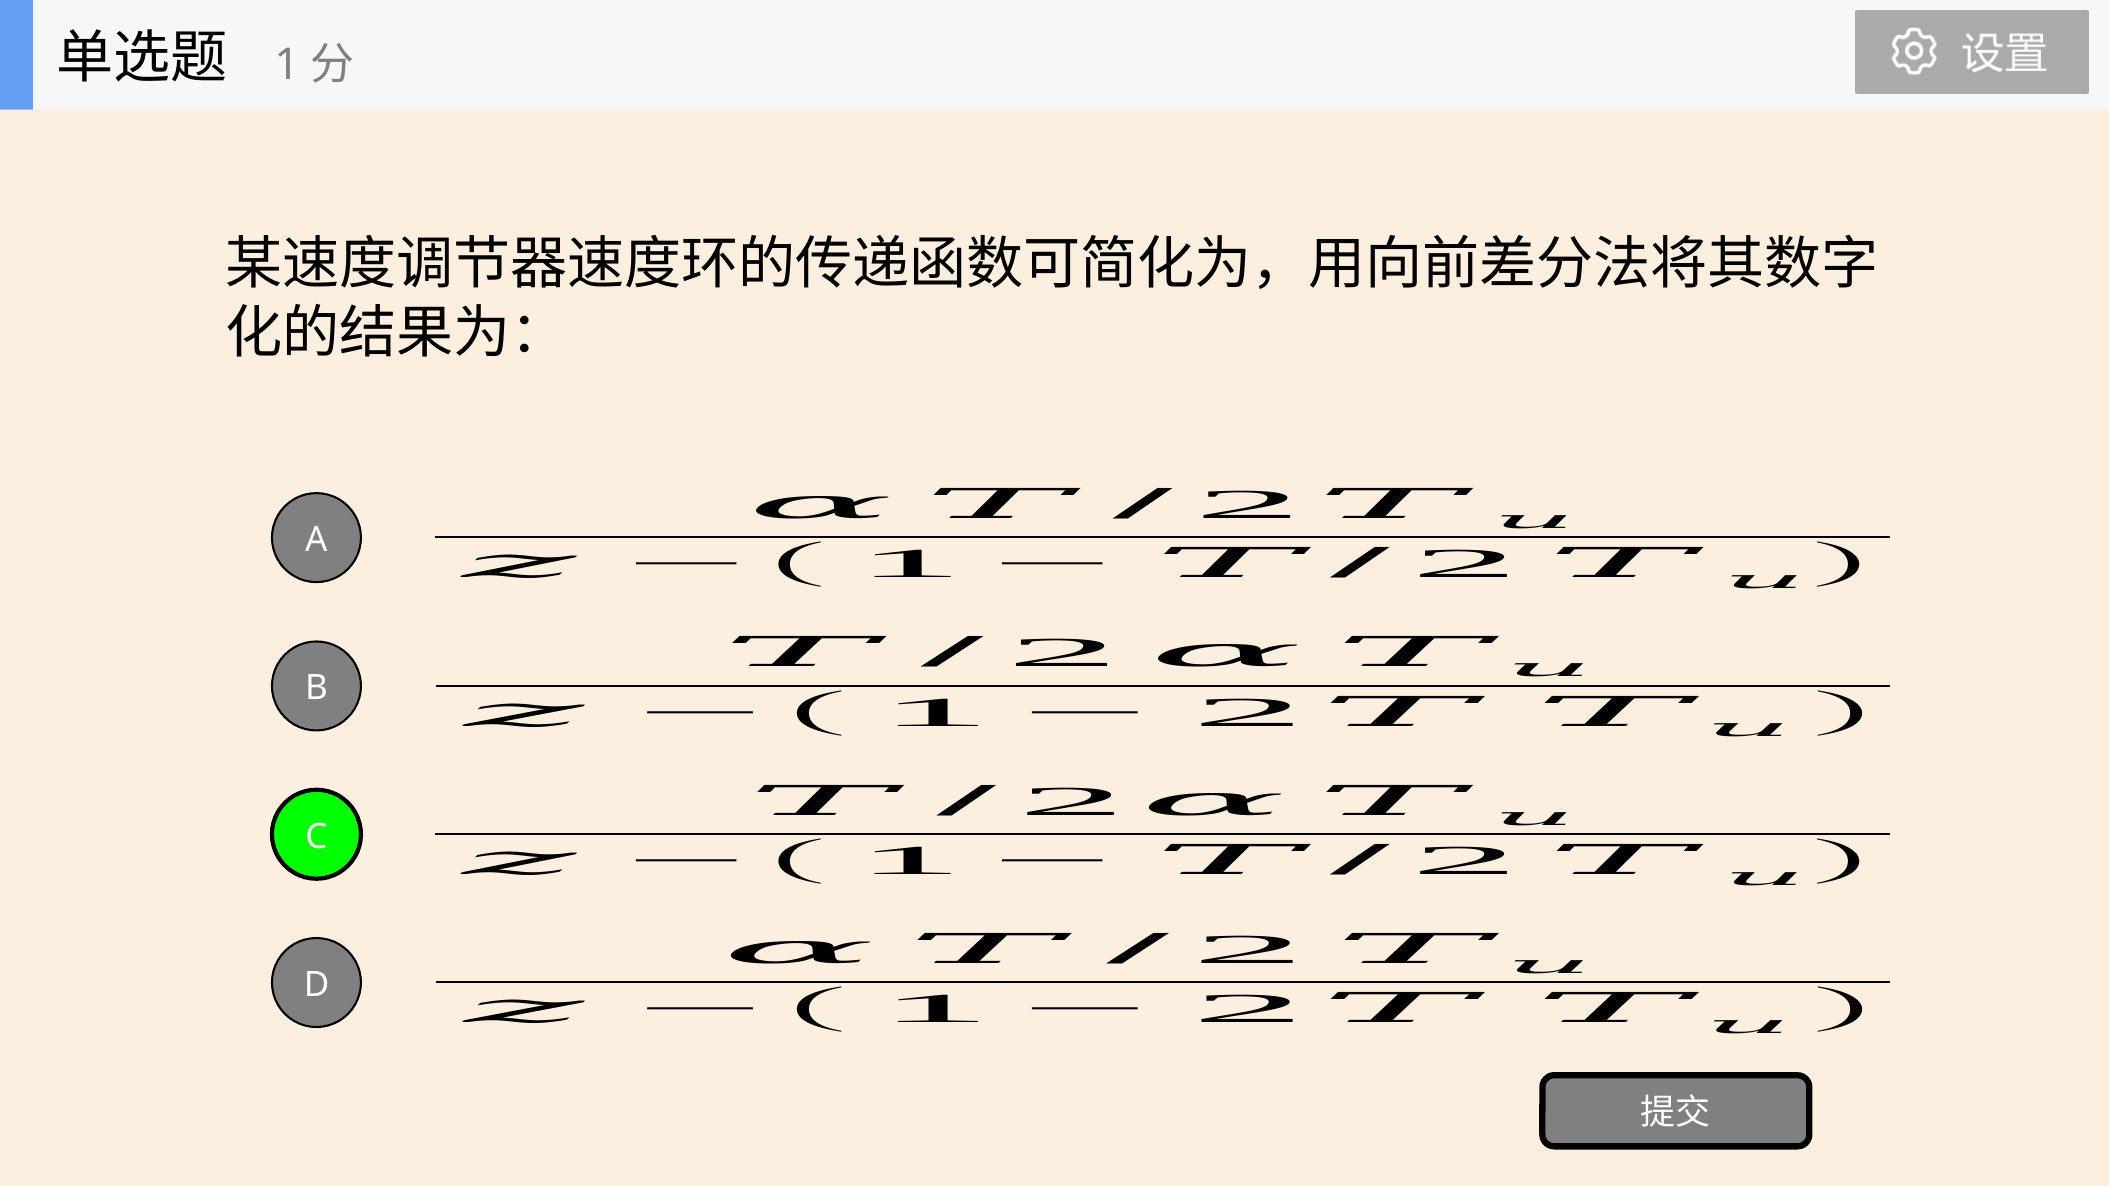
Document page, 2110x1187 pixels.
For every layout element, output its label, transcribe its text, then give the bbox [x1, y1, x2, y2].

text_box B [270, 640, 362, 732]
text_box A [270, 492, 362, 584]
text_box D [270, 936, 362, 1029]
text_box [0, 0, 2110, 110]
text_box 提交 [1541, 1074, 1811, 1148]
picture [1855, 10, 2089, 94]
text_box C [270, 788, 362, 880]
